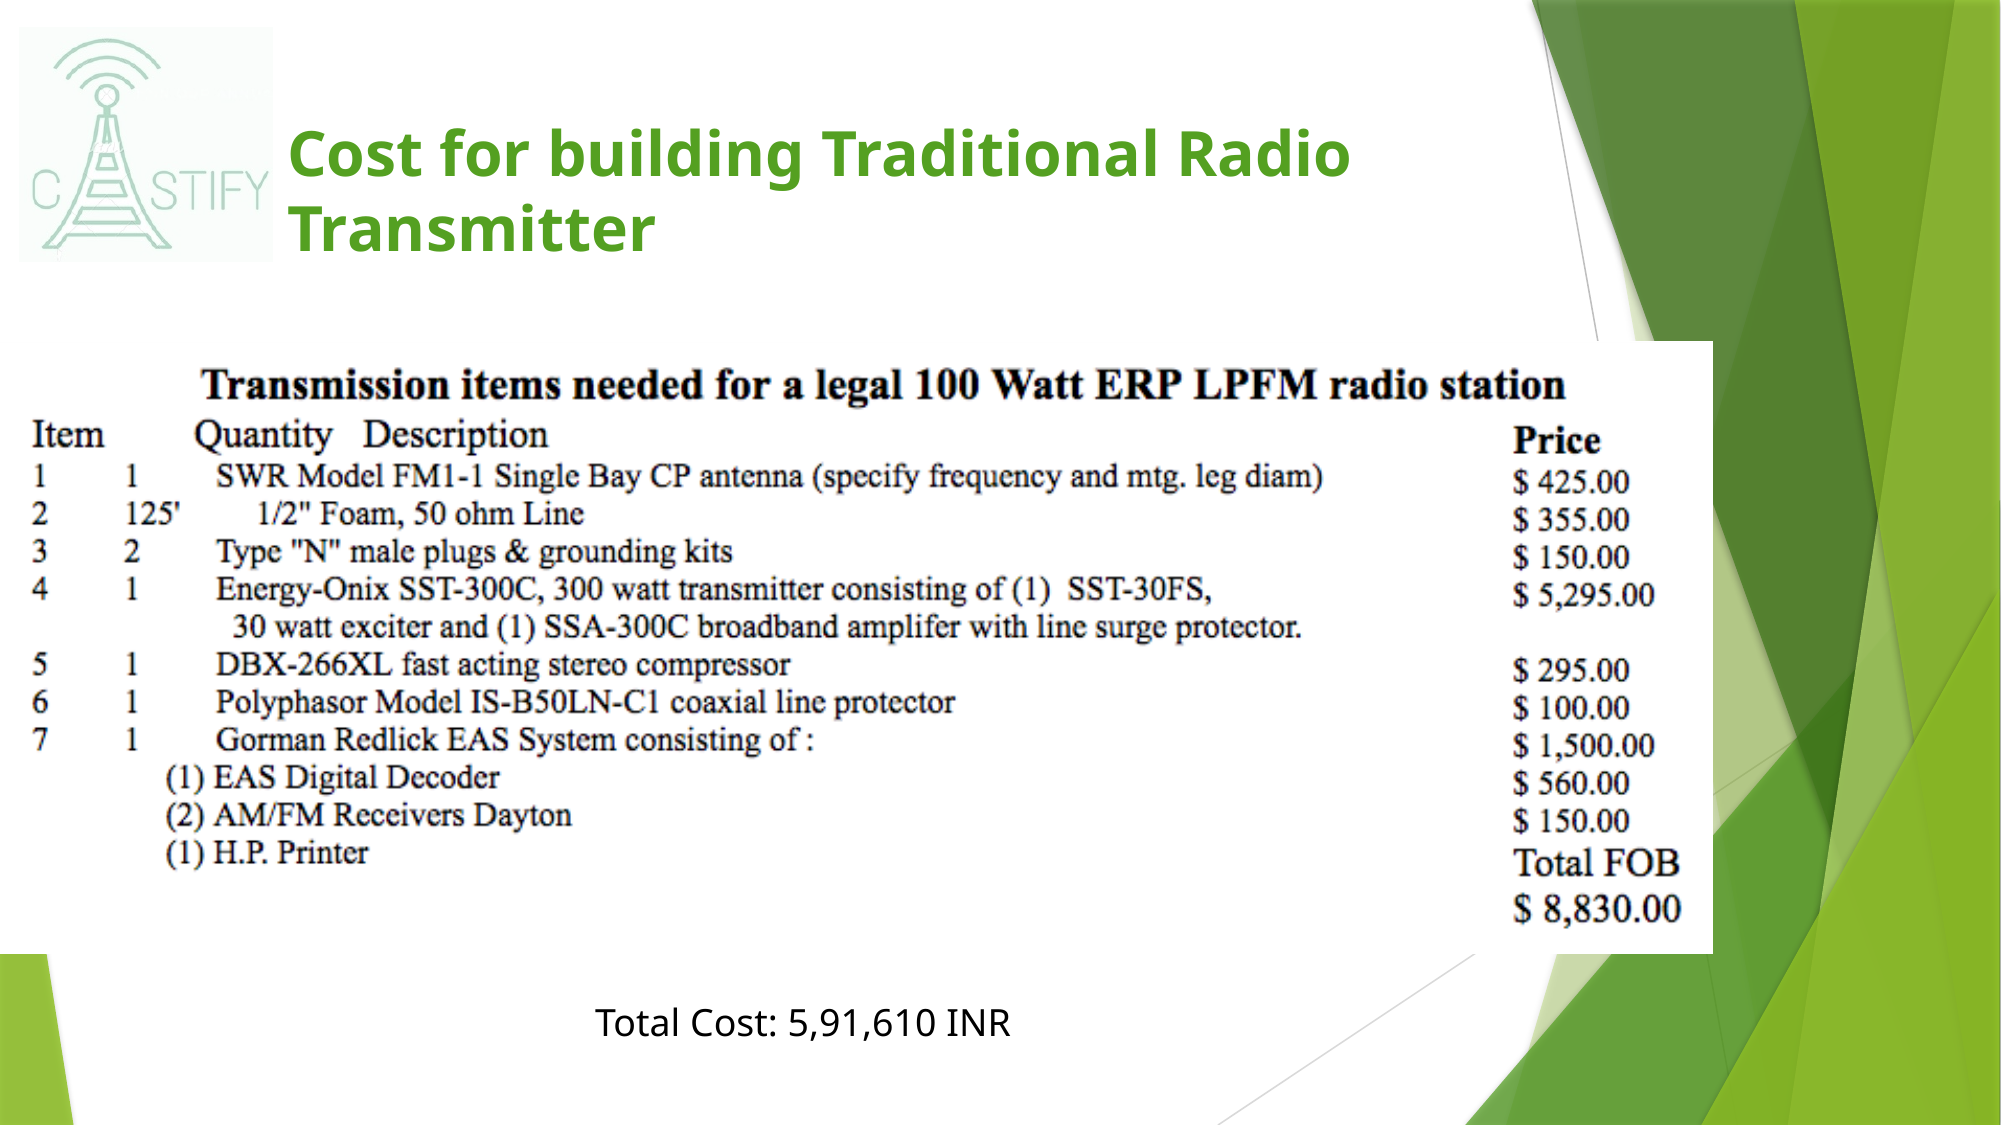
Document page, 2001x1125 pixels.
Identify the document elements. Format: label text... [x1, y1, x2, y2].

text_box Cost for building Traditional Radio Transmitter [272, 106, 1482, 272]
picture [0, 340, 1714, 955]
text_box Total Cost: 5,91,610 INR [580, 991, 1026, 1052]
picture [18, 26, 273, 263]
